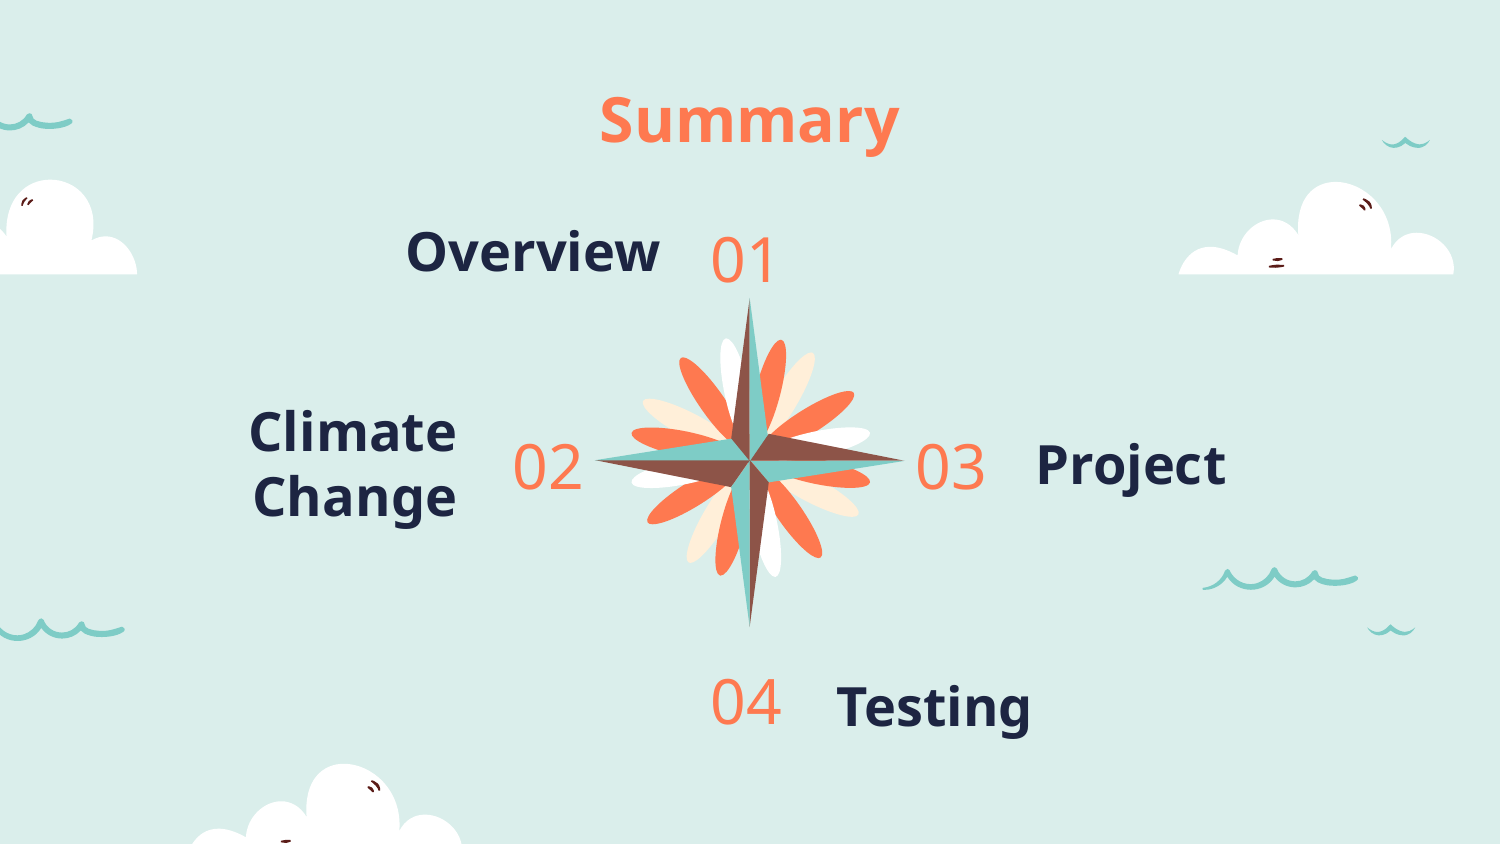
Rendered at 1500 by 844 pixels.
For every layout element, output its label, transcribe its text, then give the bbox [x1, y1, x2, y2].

title 01 [653, 215, 839, 295]
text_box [594, 297, 906, 628]
title Project [1044, 415, 1385, 510]
title Testing [839, 604, 1343, 752]
title Overview [271, 202, 677, 298]
title Climate Change [108, 388, 473, 537]
title Summary [121, 70, 1379, 165]
title 02 [456, 368, 589, 517]
title 04 [653, 635, 839, 752]
title 03 [910, 368, 1044, 517]
